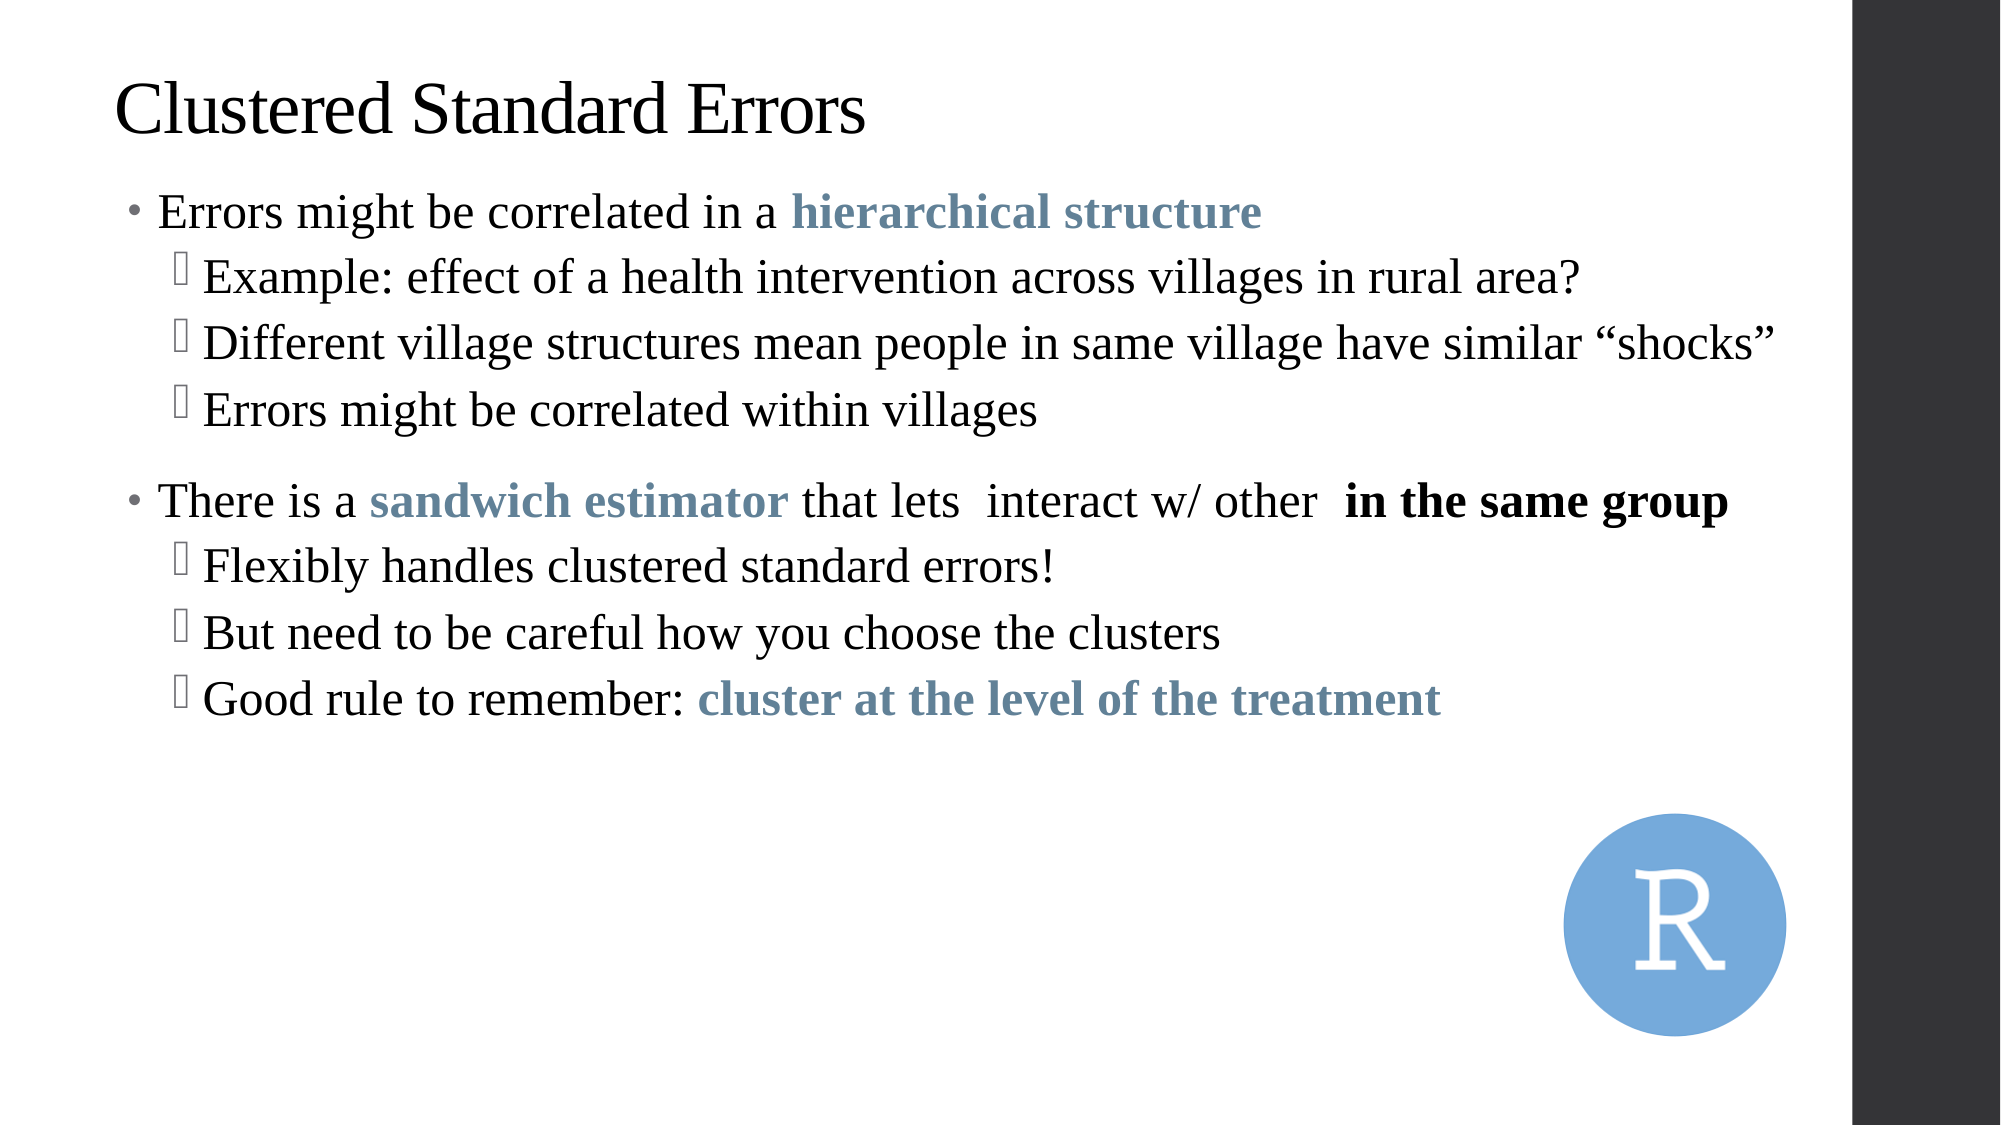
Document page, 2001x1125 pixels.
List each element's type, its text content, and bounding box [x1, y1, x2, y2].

picture [1562, 812, 1789, 1038]
title Clustered Standard Errors [99, 55, 1813, 158]
